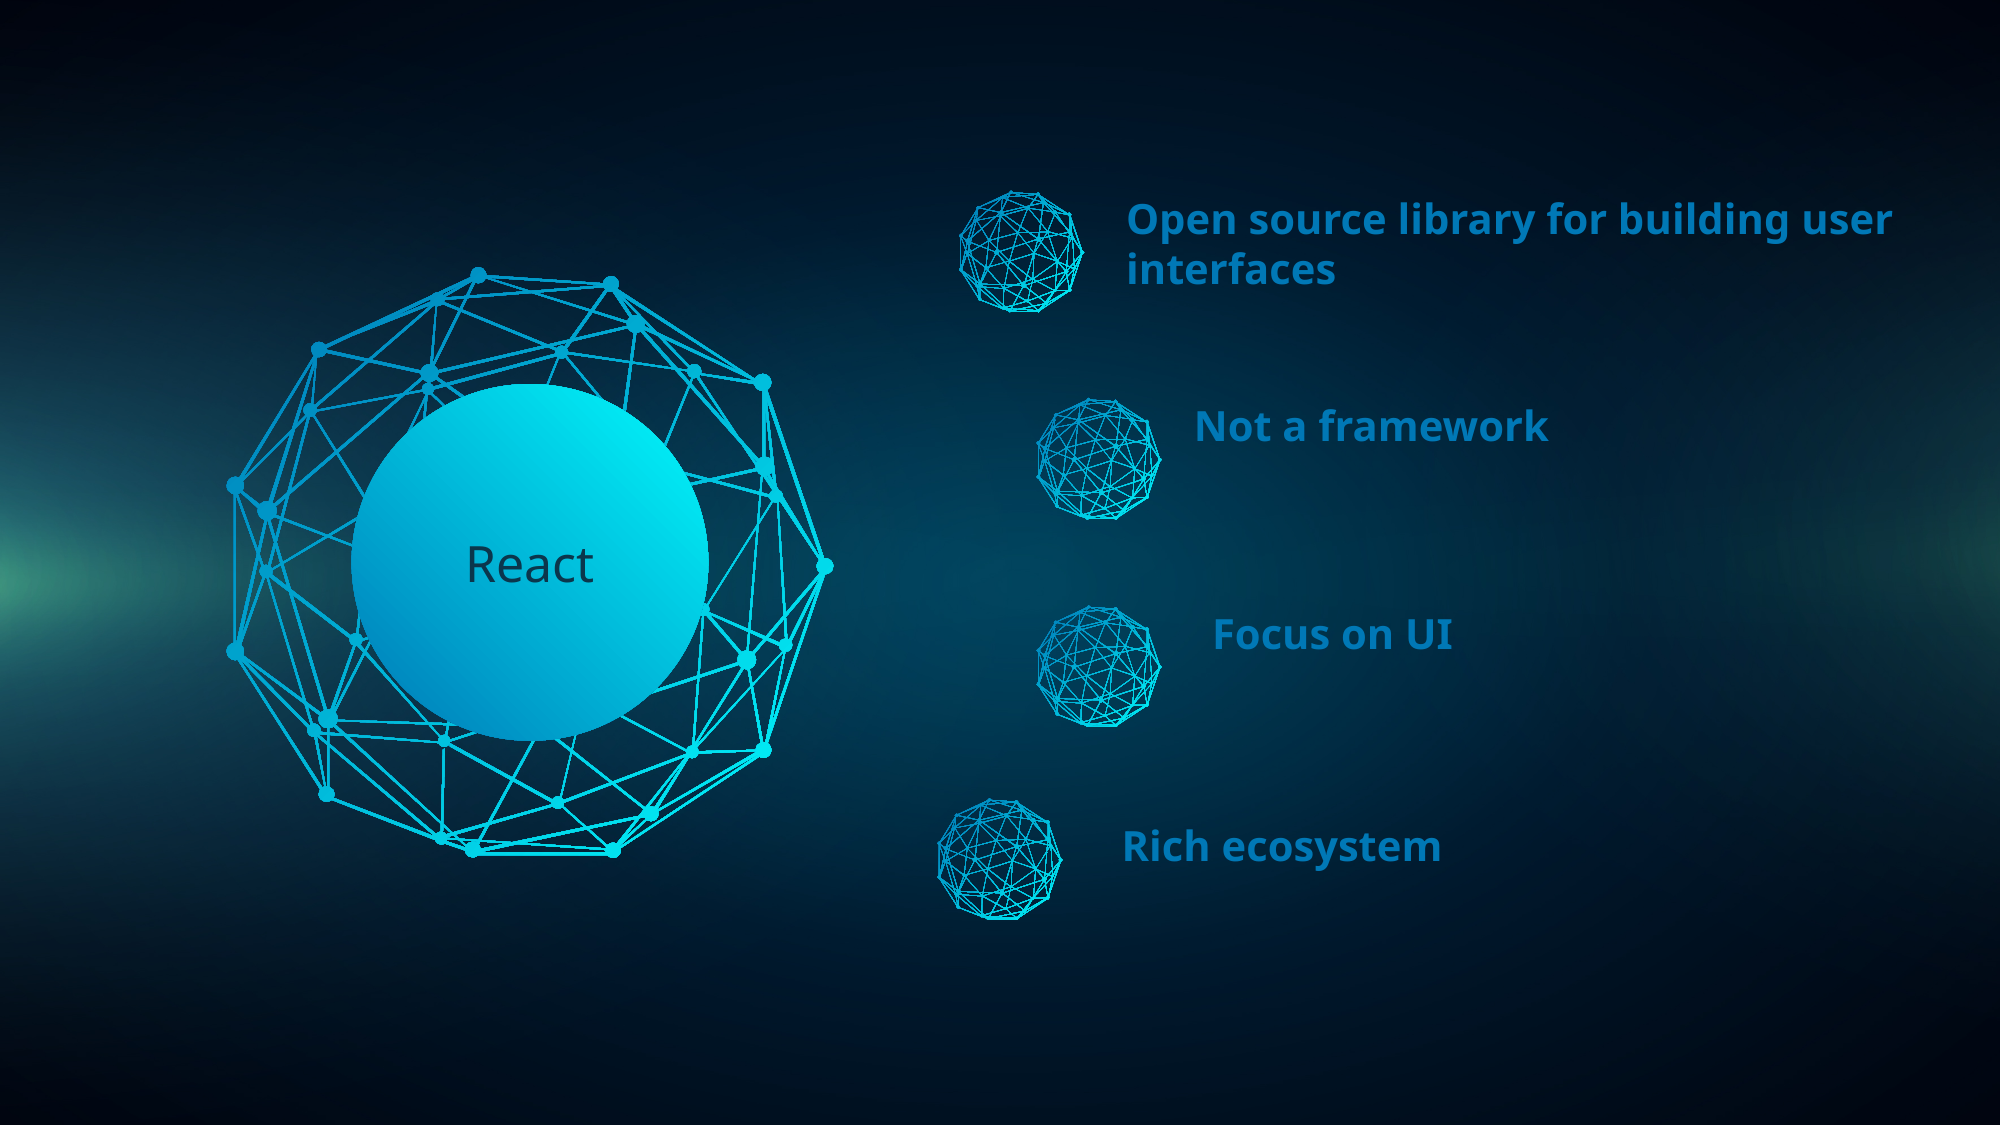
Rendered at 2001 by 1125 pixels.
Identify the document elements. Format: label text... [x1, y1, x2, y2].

text_box [350, 383, 710, 742]
text_box React [450, 524, 610, 600]
text_box Open source library for building user interfaces [1111, 185, 1920, 301]
text_box [1035, 603, 1163, 729]
text_box [225, 265, 835, 859]
picture [0, 0, 2000, 1125]
text_box [1035, 396, 1163, 521]
text_box Rich ecosystem [1106, 812, 1458, 878]
text_box Focus on UI [1197, 600, 1468, 665]
text_box [936, 796, 1064, 922]
text_box [957, 189, 1086, 314]
text_box Not a framework [1179, 392, 1565, 458]
